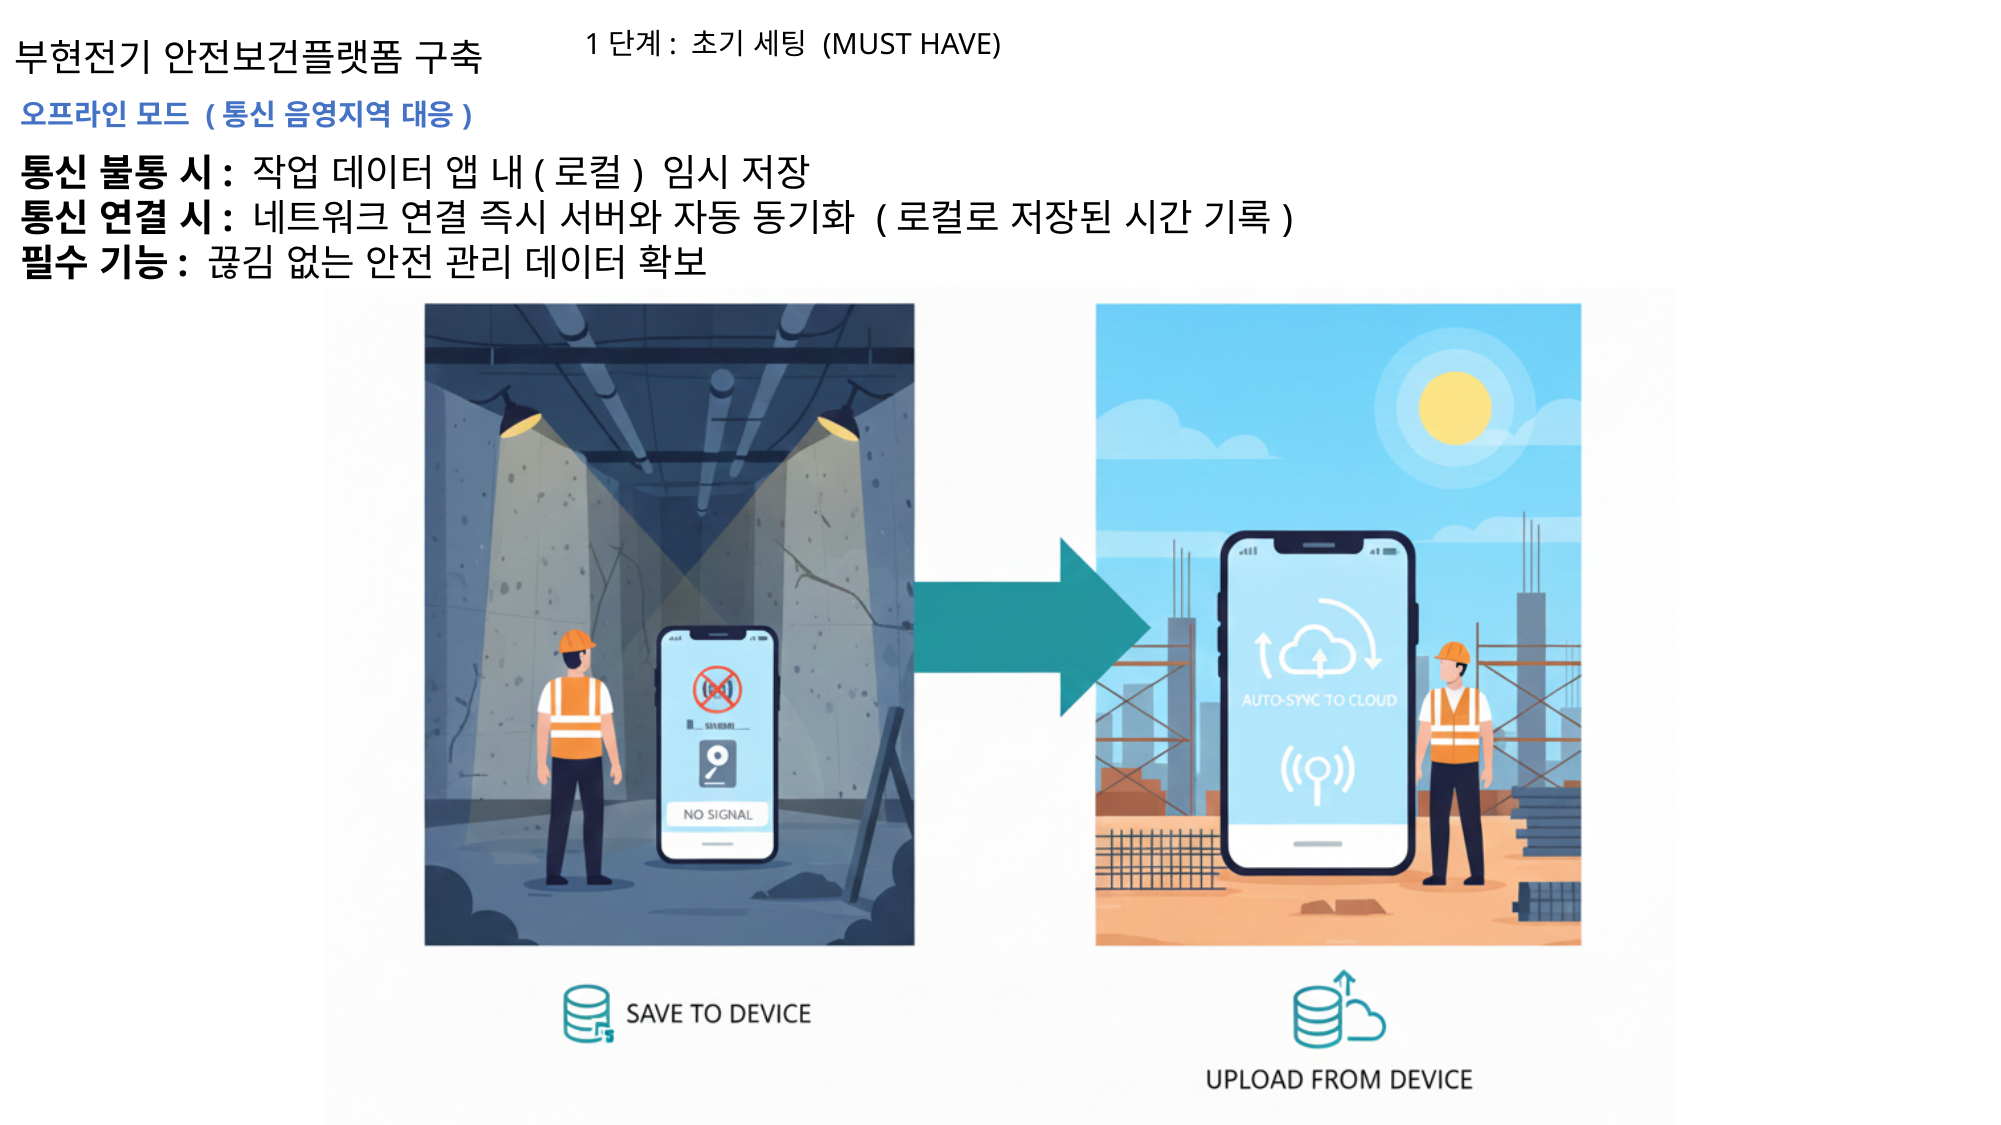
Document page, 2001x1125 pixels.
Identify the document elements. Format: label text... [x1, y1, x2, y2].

list 오프라인 모드 (통신 음영지역 대응) [5, 92, 990, 141]
list 1단계: 초기 세팅 (MUST HAVE) [569, 22, 1382, 71]
text_box 통신 불통 시: 작업 데이터 앱 내(로컬) 임시 저장 통신 연결 시: 네트워크 연결 즉시 서버와 자동 동기화 (로컬로 저장된 시간 기록) 필수 기능: 끊김 없는 안전 관리 데이터 확보 [5, 141, 1957, 292]
picture [323, 287, 1677, 1125]
